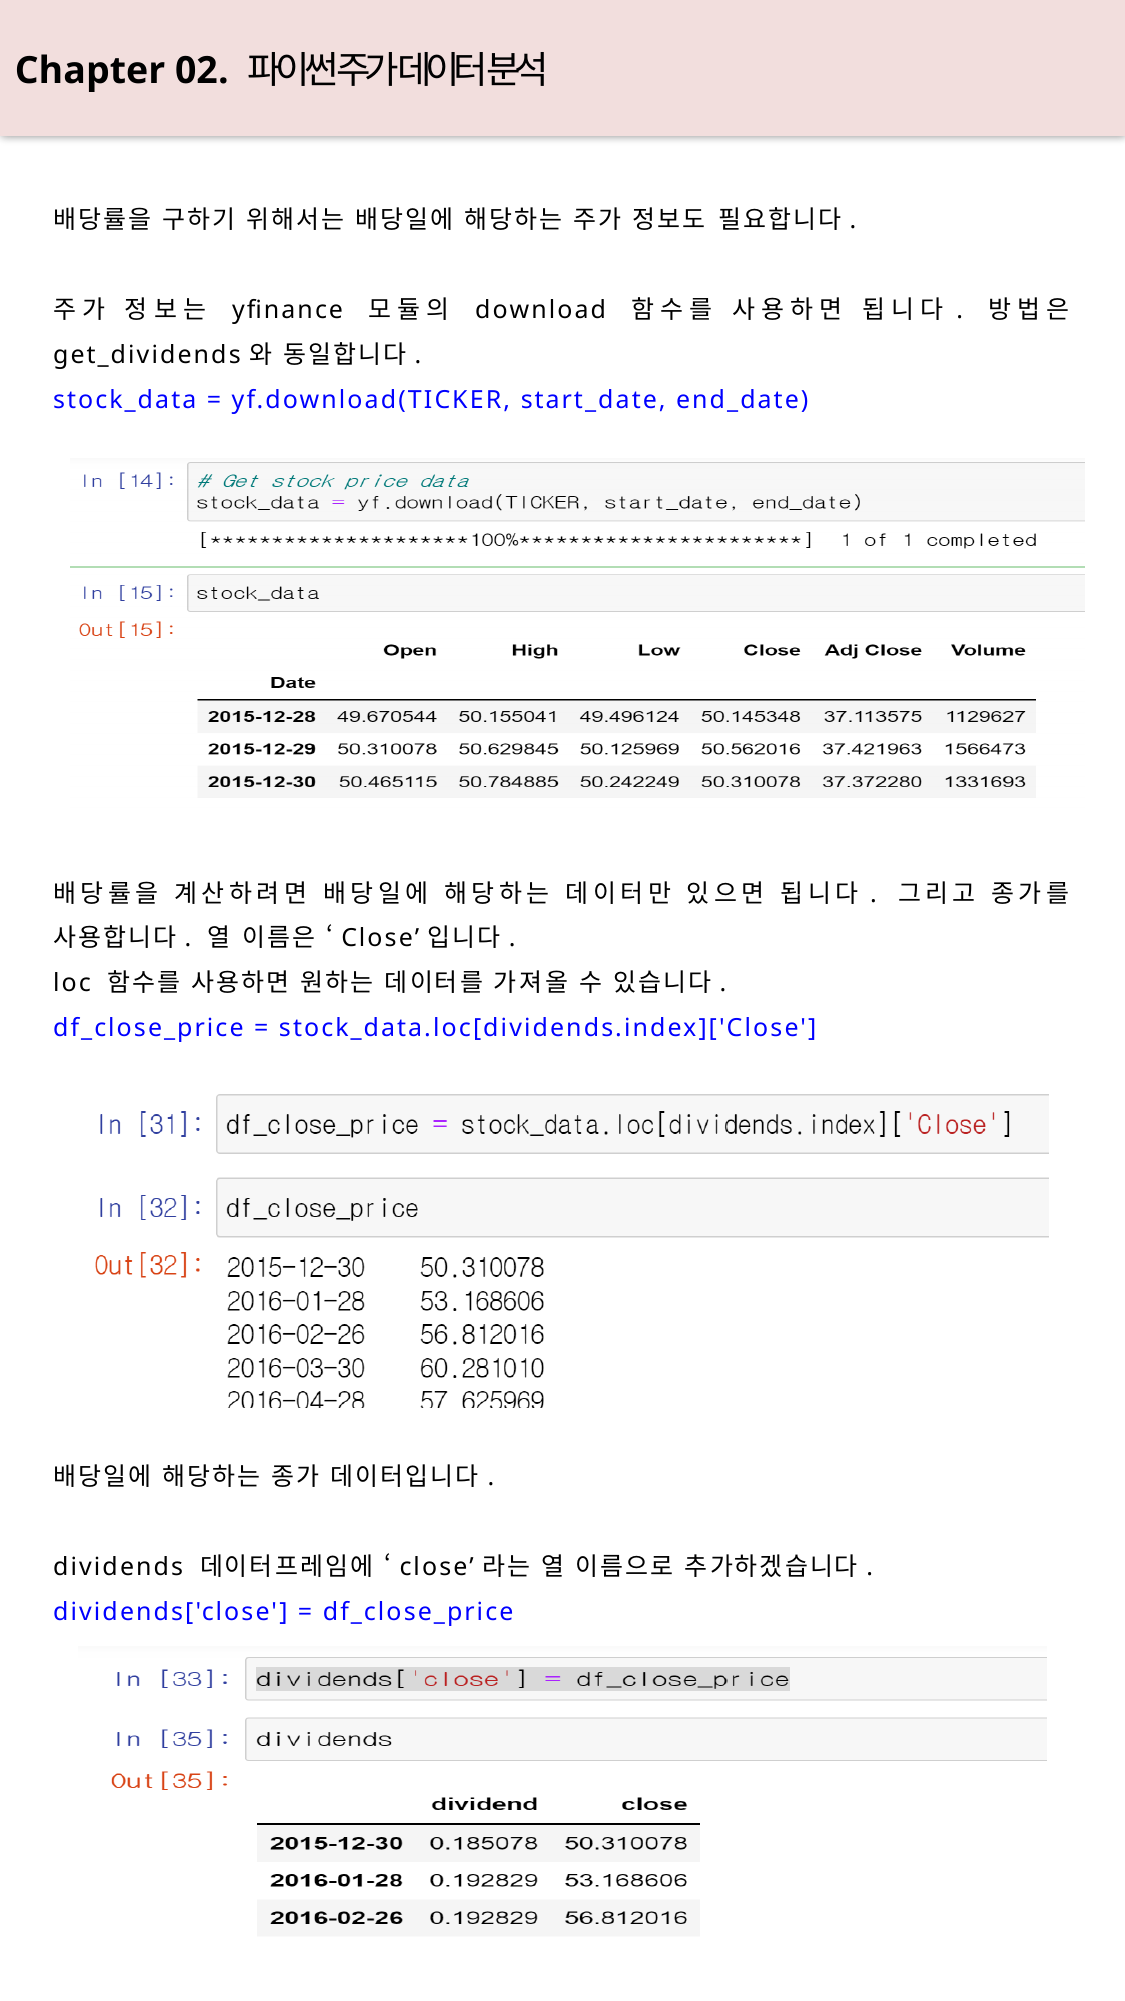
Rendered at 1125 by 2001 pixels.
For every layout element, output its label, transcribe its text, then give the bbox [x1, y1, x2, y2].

text_box Chapter 02. 파이썬 주가 데이터 분석 [0, 0, 1125, 136]
text_box 배당률을 구하기 위해서는 배당일에 해당하는 주가 정보도 필요합니다. 주가 정보는 yfinance 모듈의 download 함수를 사용하면 됩니다. 방법은 get_dividends와 동일합니다. stock_data = yf.download(TICKER, start_date, end_date) 배당률을 계산하려면 배당일에 해당하는 데이터만 있으면 됩니다. 그리고 종가를 사용합니다. 열 이름은 ‘Close’입니다. loc 함수를 사용하면 원하는 데이터를 가져올 수 있습니다. df_close_price = stock_data.loc[dividends.index]['Close'] 배당일에 해당하는 종가 데이터입니다. dividends 데이터프레임에 ‘close’라는 열 이름으로 추가하겠습니다. dividends['close'] = df_close_price [38, 181, 1087, 1954]
picture [78, 1646, 1047, 1946]
picture [75, 1071, 1049, 1408]
picture [70, 458, 1085, 808]
